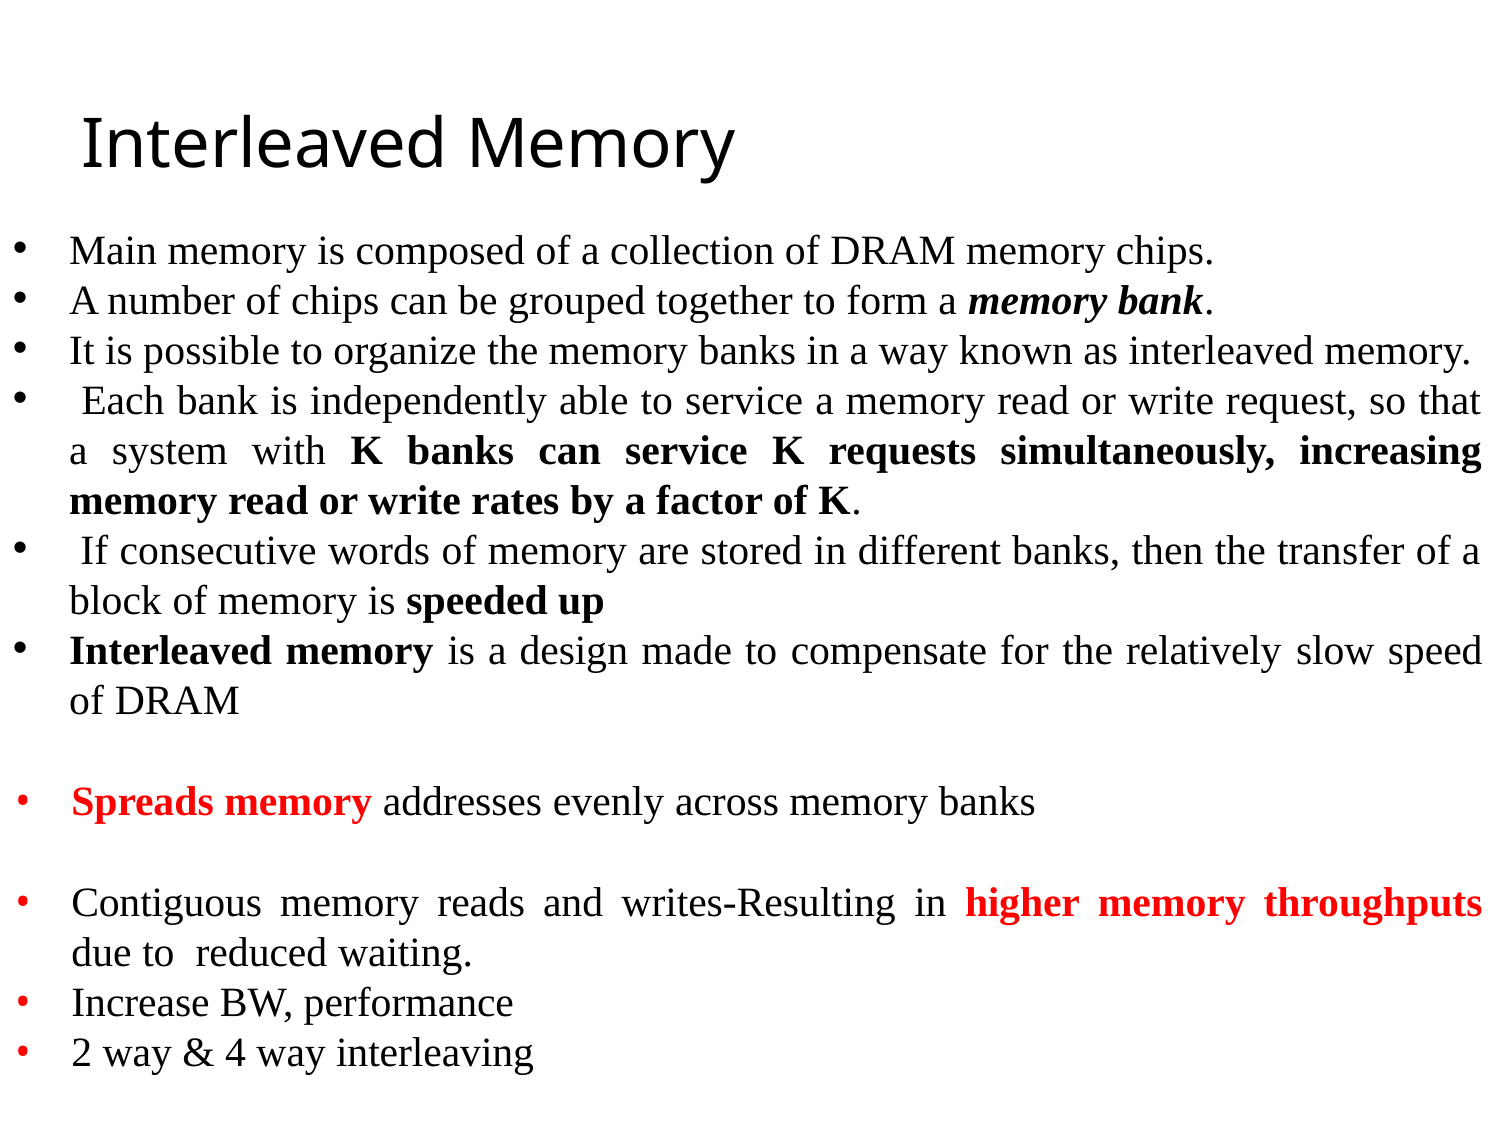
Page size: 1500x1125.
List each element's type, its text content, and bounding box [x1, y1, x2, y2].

text_box Main memory is composed of a collection of DRAM memory chips. A number of chips can be grouped together to form a memory bank. It is possible to organize the memory banks in a way known as interleaved memory. Each bank is independently able to service a memory read or write request, so that a system with K banks can service K requests simultaneously, increasing memory read or write rates by a factor of K. If consecutive words of memory are stored in different banks, then the transfer of a block of memory is speeded up Interleaved memory is a design made to compensate for the relatively slow speed of DRAM Spreads memory addresses evenly across memory banks Contiguous memory reads and writes-Resulting in higher memory throughputs due to reduced waiting. Increase BW, performance 2 way & 4 way interleaving [12, 220, 1483, 1075]
title Interleaved Memory [79, 43, 1350, 220]
